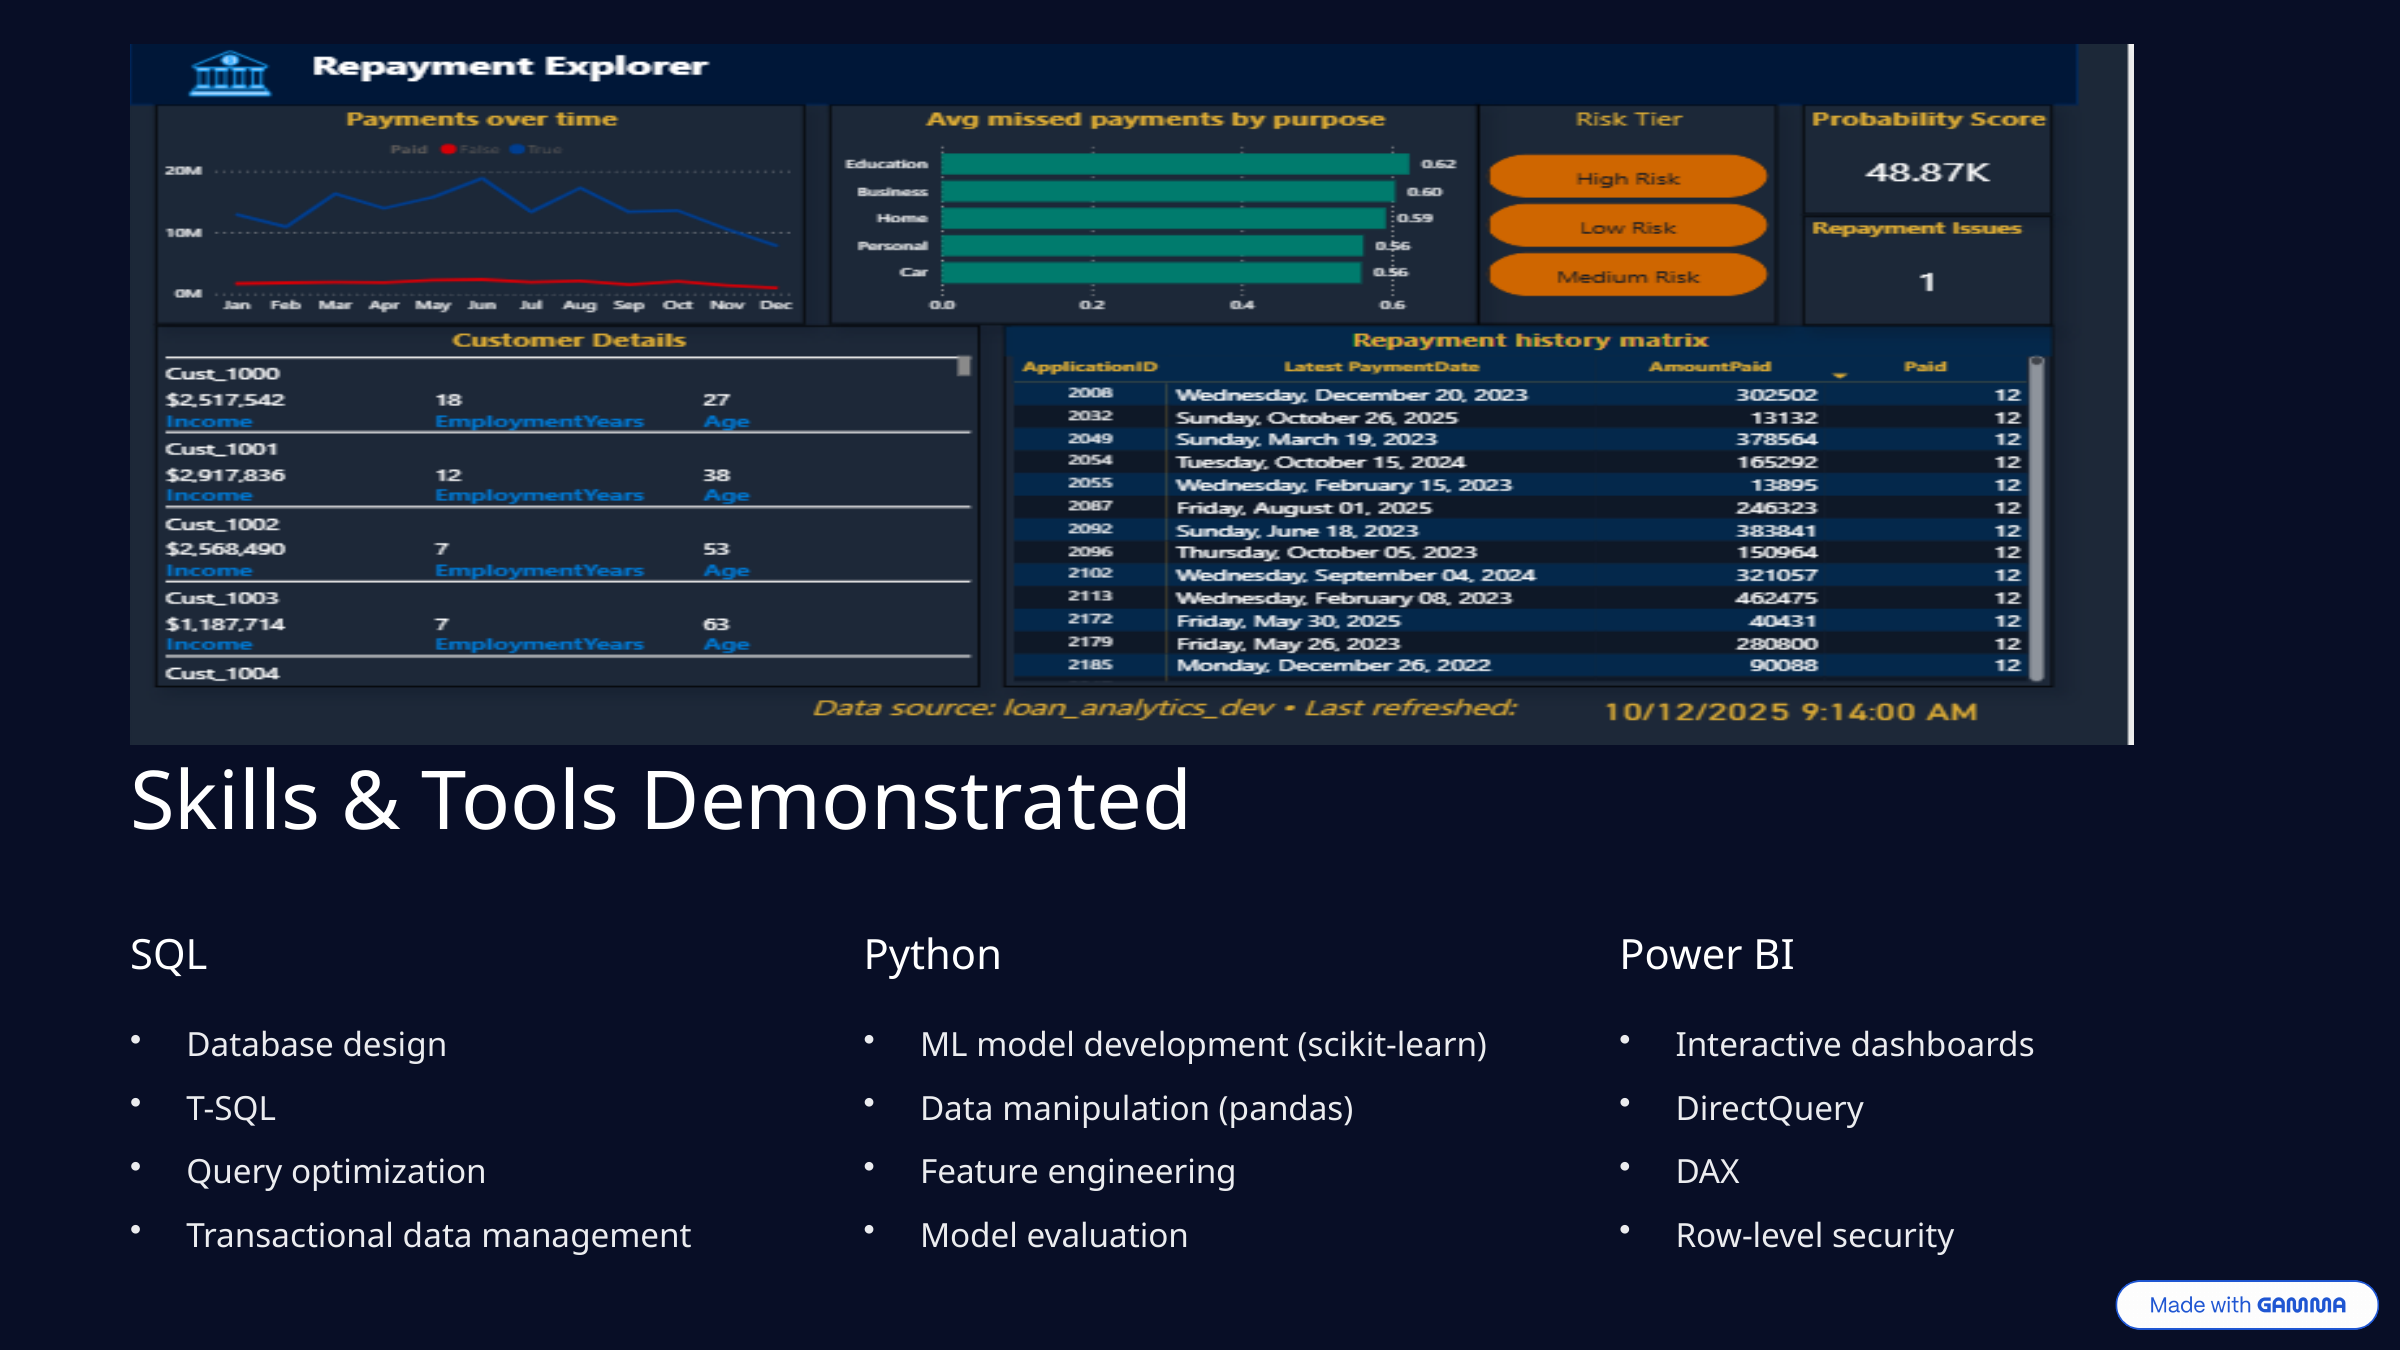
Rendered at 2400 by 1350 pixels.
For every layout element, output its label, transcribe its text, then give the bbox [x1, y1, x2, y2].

picture [130, 44, 2134, 745]
text_box Feature engineering [863, 1138, 1539, 1191]
text_box Database design [130, 1011, 784, 1064]
text_box Row-level security [1619, 1201, 2273, 1254]
text_box T-SQL [130, 1074, 784, 1127]
text_box DAX [1619, 1138, 2273, 1191]
text_box Interactive dashboards [1619, 1011, 2273, 1064]
text_box Data manipulation (pandas) [863, 1074, 1539, 1127]
text_box Python [863, 927, 1271, 979]
text_box ML model development (scikit-learn) [863, 1011, 1539, 1064]
text_box Transactional data management [130, 1201, 784, 1254]
text_box Model evaluation [863, 1201, 1539, 1254]
text_box Skills & Tools Demonstrated [130, 745, 1231, 847]
text_box Query optimization [130, 1138, 784, 1191]
text_box SQL [130, 927, 538, 979]
picture [2106, 1271, 2389, 1339]
text_box DirectQuery [1619, 1074, 2273, 1127]
text_box Power BI [1619, 927, 2027, 979]
